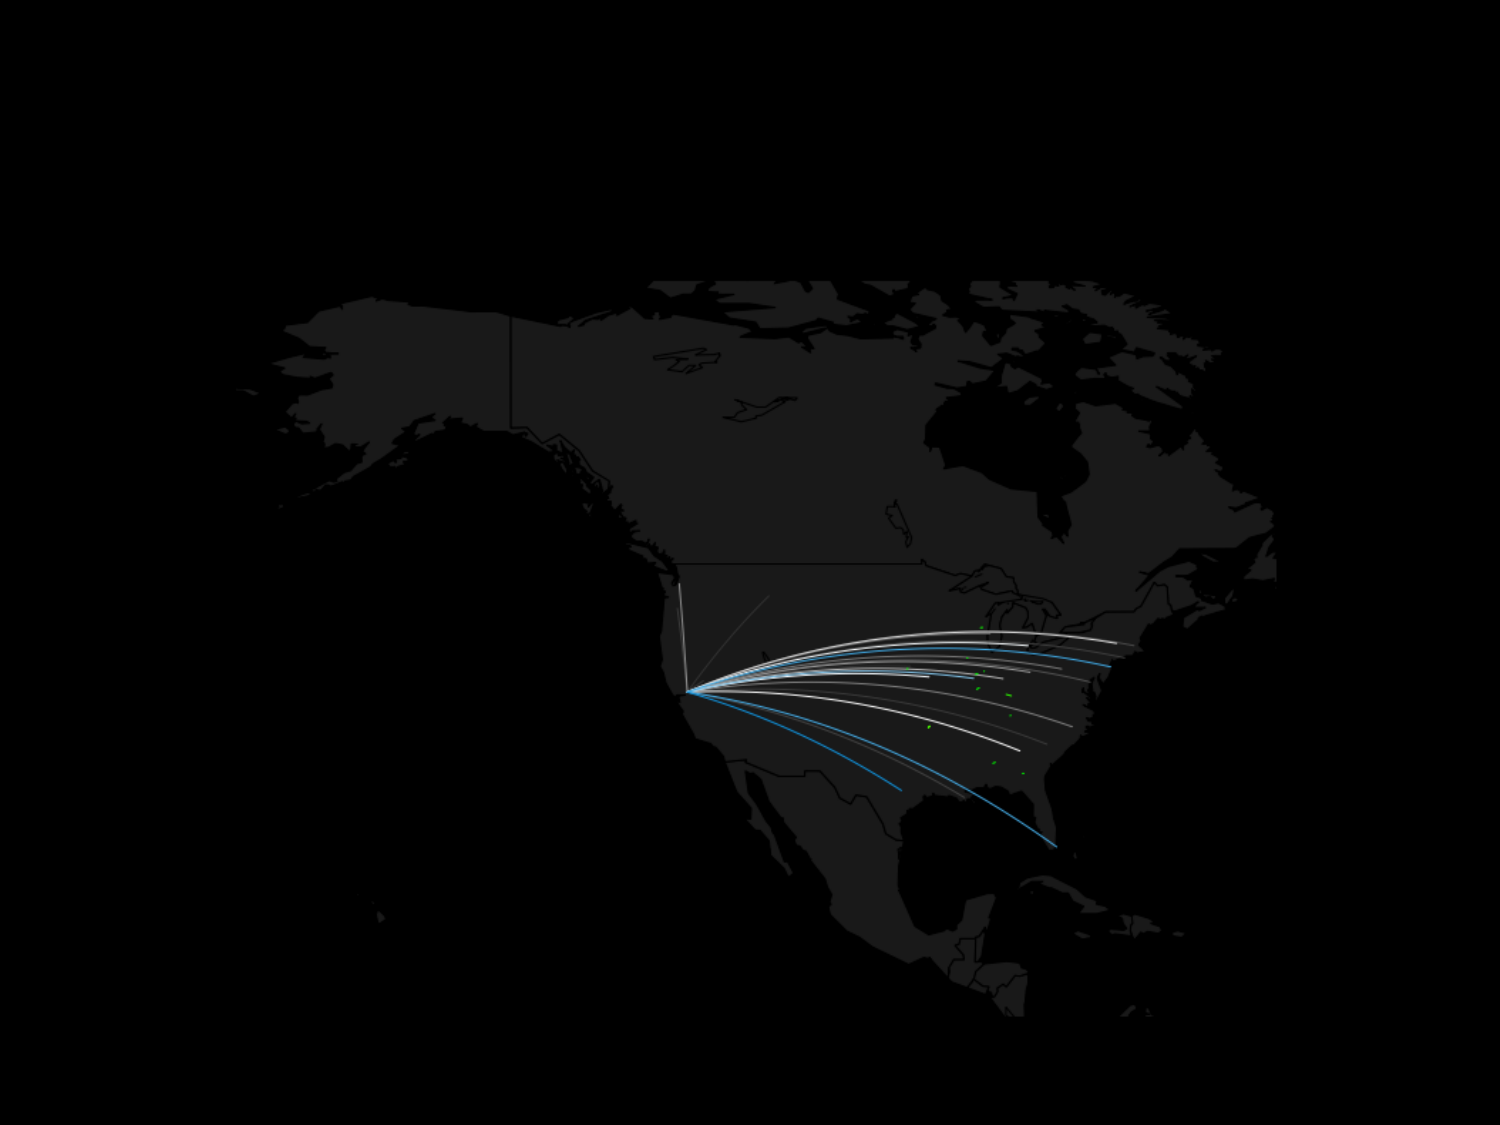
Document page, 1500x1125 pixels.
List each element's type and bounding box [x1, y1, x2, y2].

picture [0, 170, 1500, 1125]
